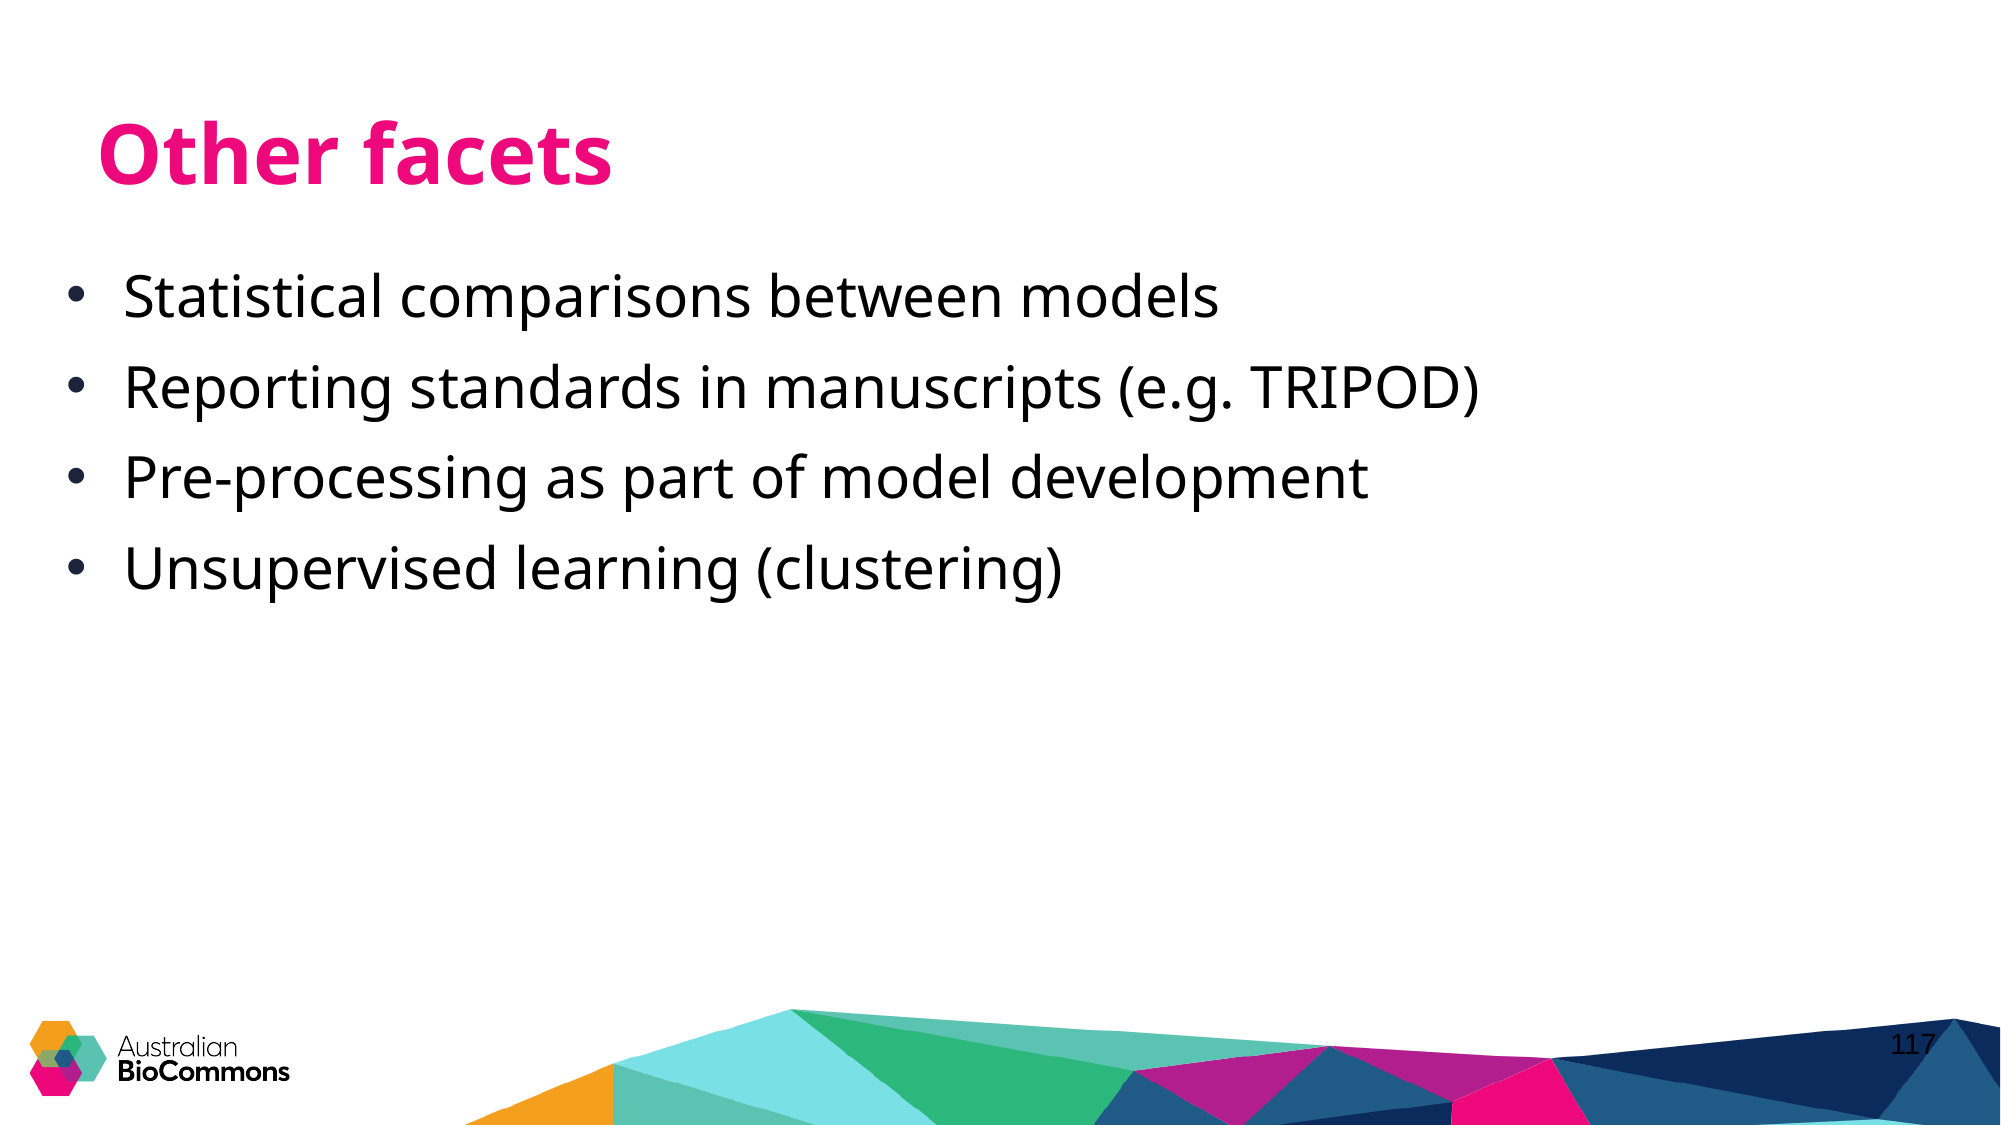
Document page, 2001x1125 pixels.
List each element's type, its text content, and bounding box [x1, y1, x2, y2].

picture [428, 992, 2001, 1125]
slide_number ‹#› [1797, 1012, 1937, 1073]
title Other facets [81, 64, 1953, 211]
picture [11, 1014, 308, 1103]
list Statistical comparisons between models Reporting standards in manuscripts (e.g. TRIPOD) Pre-processing as part of model development Unsupervised learning (clustering) [51, 251, 1924, 970]
